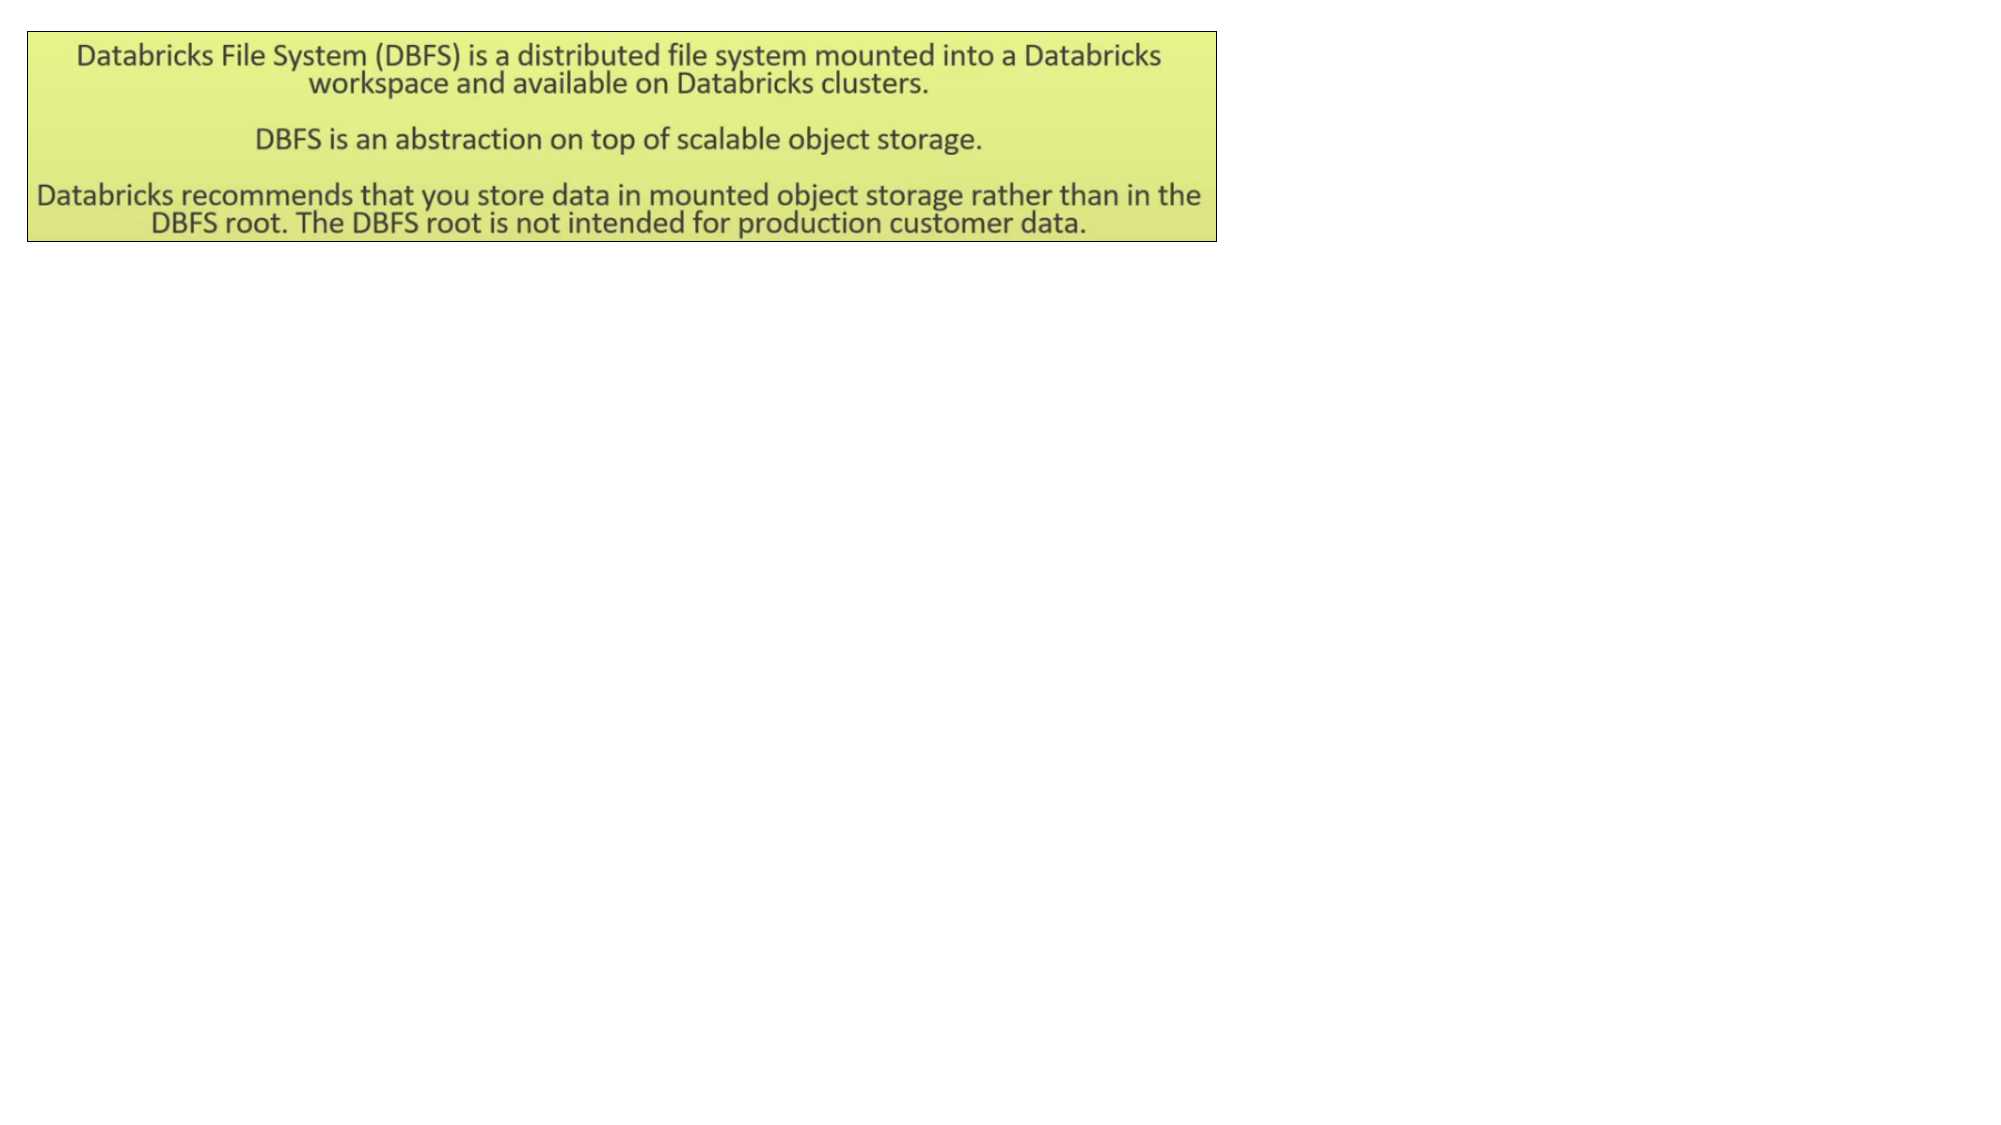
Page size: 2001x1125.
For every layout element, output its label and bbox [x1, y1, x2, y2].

picture [27, 30, 1217, 242]
